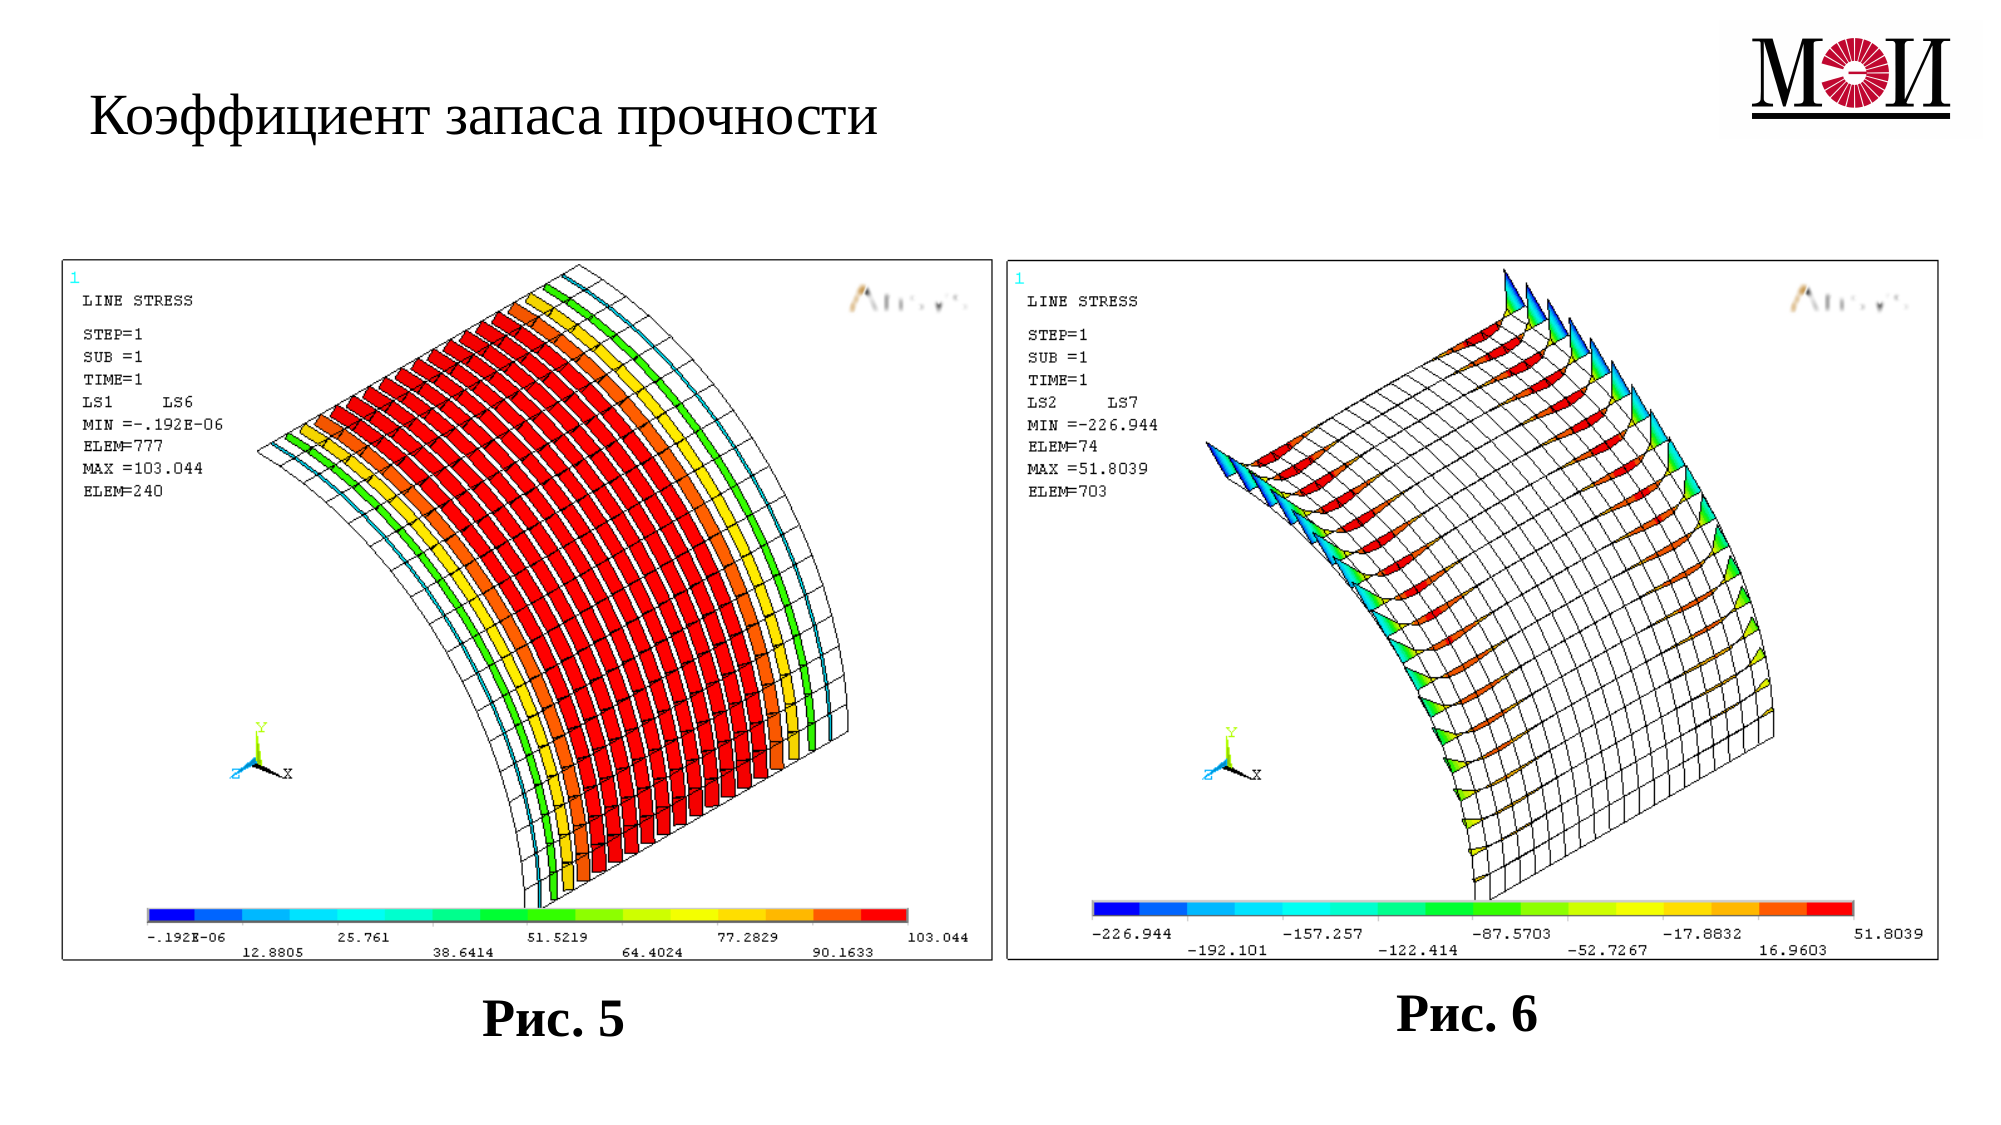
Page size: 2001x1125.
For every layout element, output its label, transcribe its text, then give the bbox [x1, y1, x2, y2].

text_box Рис. 5 [150, 974, 972, 1055]
picture [1719, 20, 1983, 139]
picture [53, 250, 1945, 975]
text_box Рис. 6 [1262, 975, 1673, 1050]
